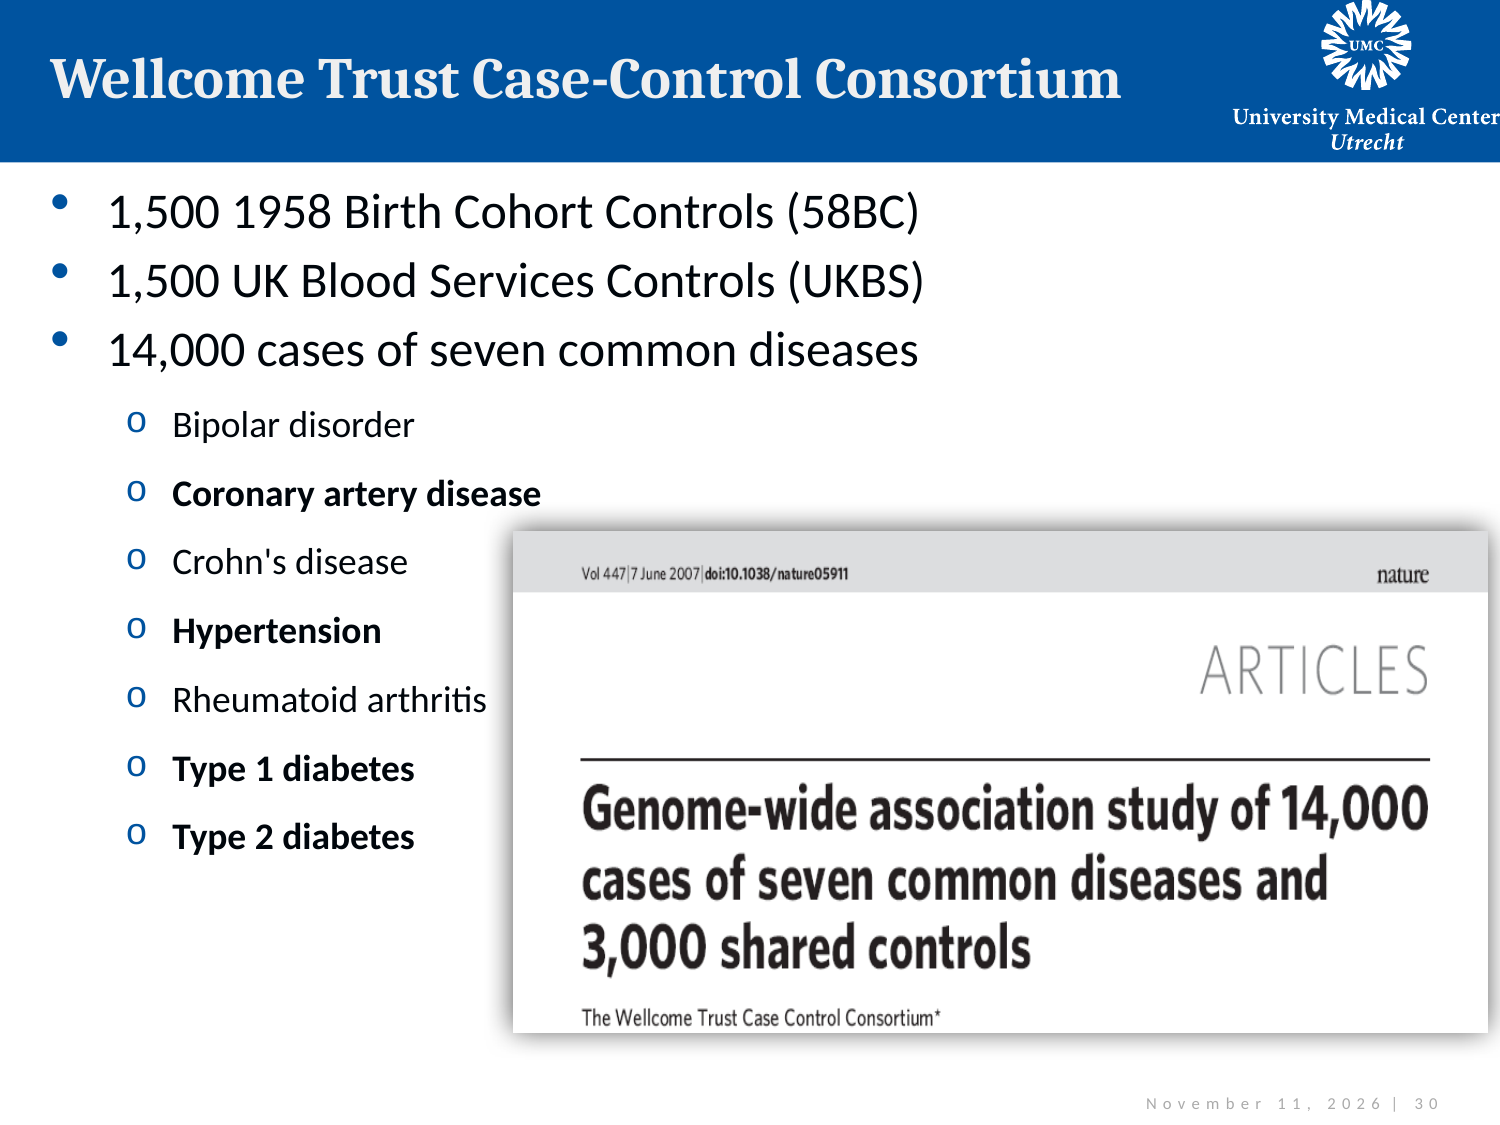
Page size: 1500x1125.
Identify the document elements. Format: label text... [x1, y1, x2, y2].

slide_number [1068, 1087, 1453, 1118]
picture [513, 531, 1488, 1033]
title Wellcome Trust Case-Control Consortium [34, 0, 1238, 151]
list 1,500 1958 Birth Cohort Controls (58BC) 1,500 UK Blood Services Controls (UKBS) 14,000 cases of seven common diseases Bipolar disorder Coronary artery disease Crohn's disease Hypertension Rheumatoid arthritis Type 1 diabetes Type 2 diabetes [35, 162, 1453, 1078]
